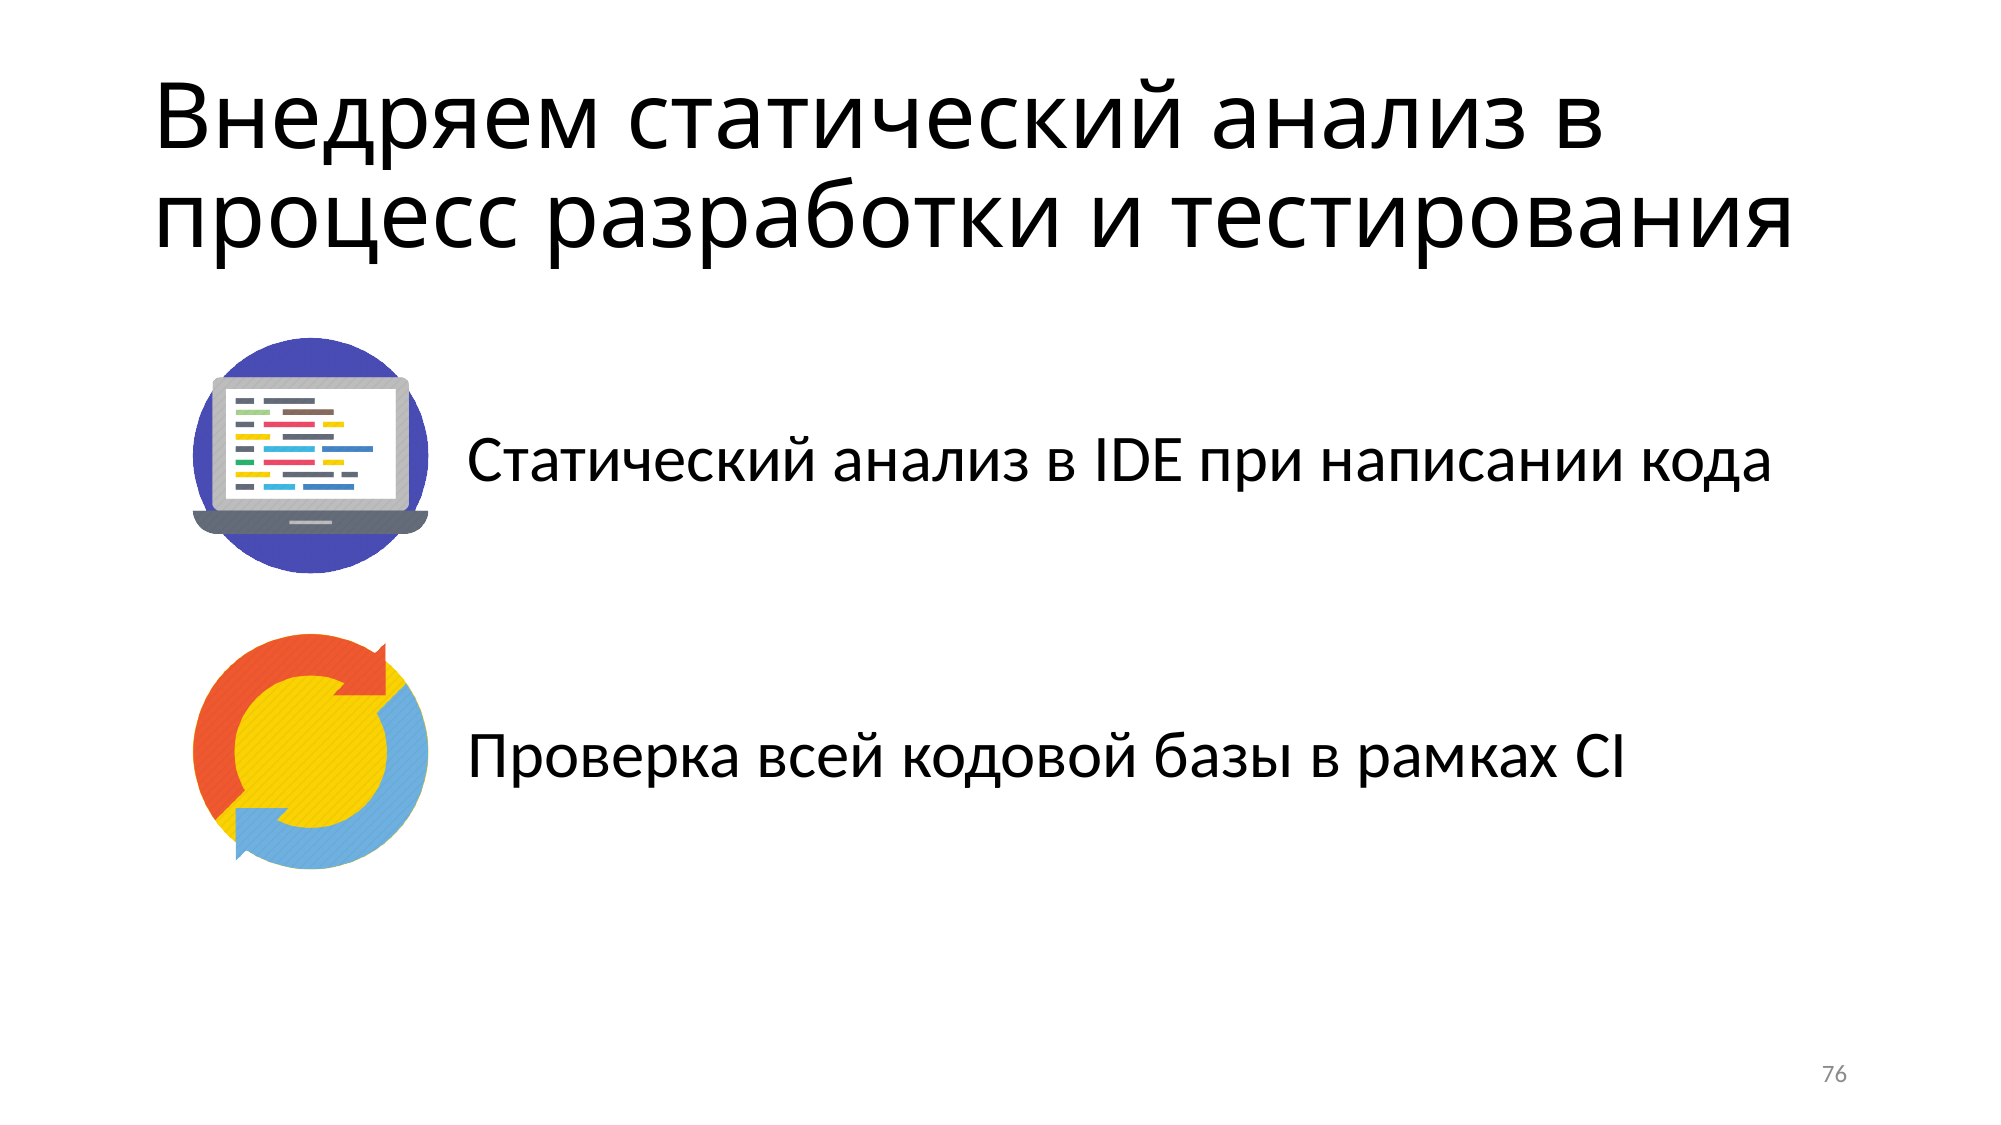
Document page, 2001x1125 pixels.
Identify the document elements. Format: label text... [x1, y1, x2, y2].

picture [192, 337, 429, 574]
text_box Статический анализ в IDE при написании кода [453, 407, 1851, 503]
text_box Проверка всей кодовой базы в рамках CI [453, 703, 1851, 799]
title Внедряем статический анализ в процесс разработки и тестирования [137, 59, 1863, 278]
slide_number 76 [1412, 1042, 1863, 1103]
picture [192, 633, 429, 870]
